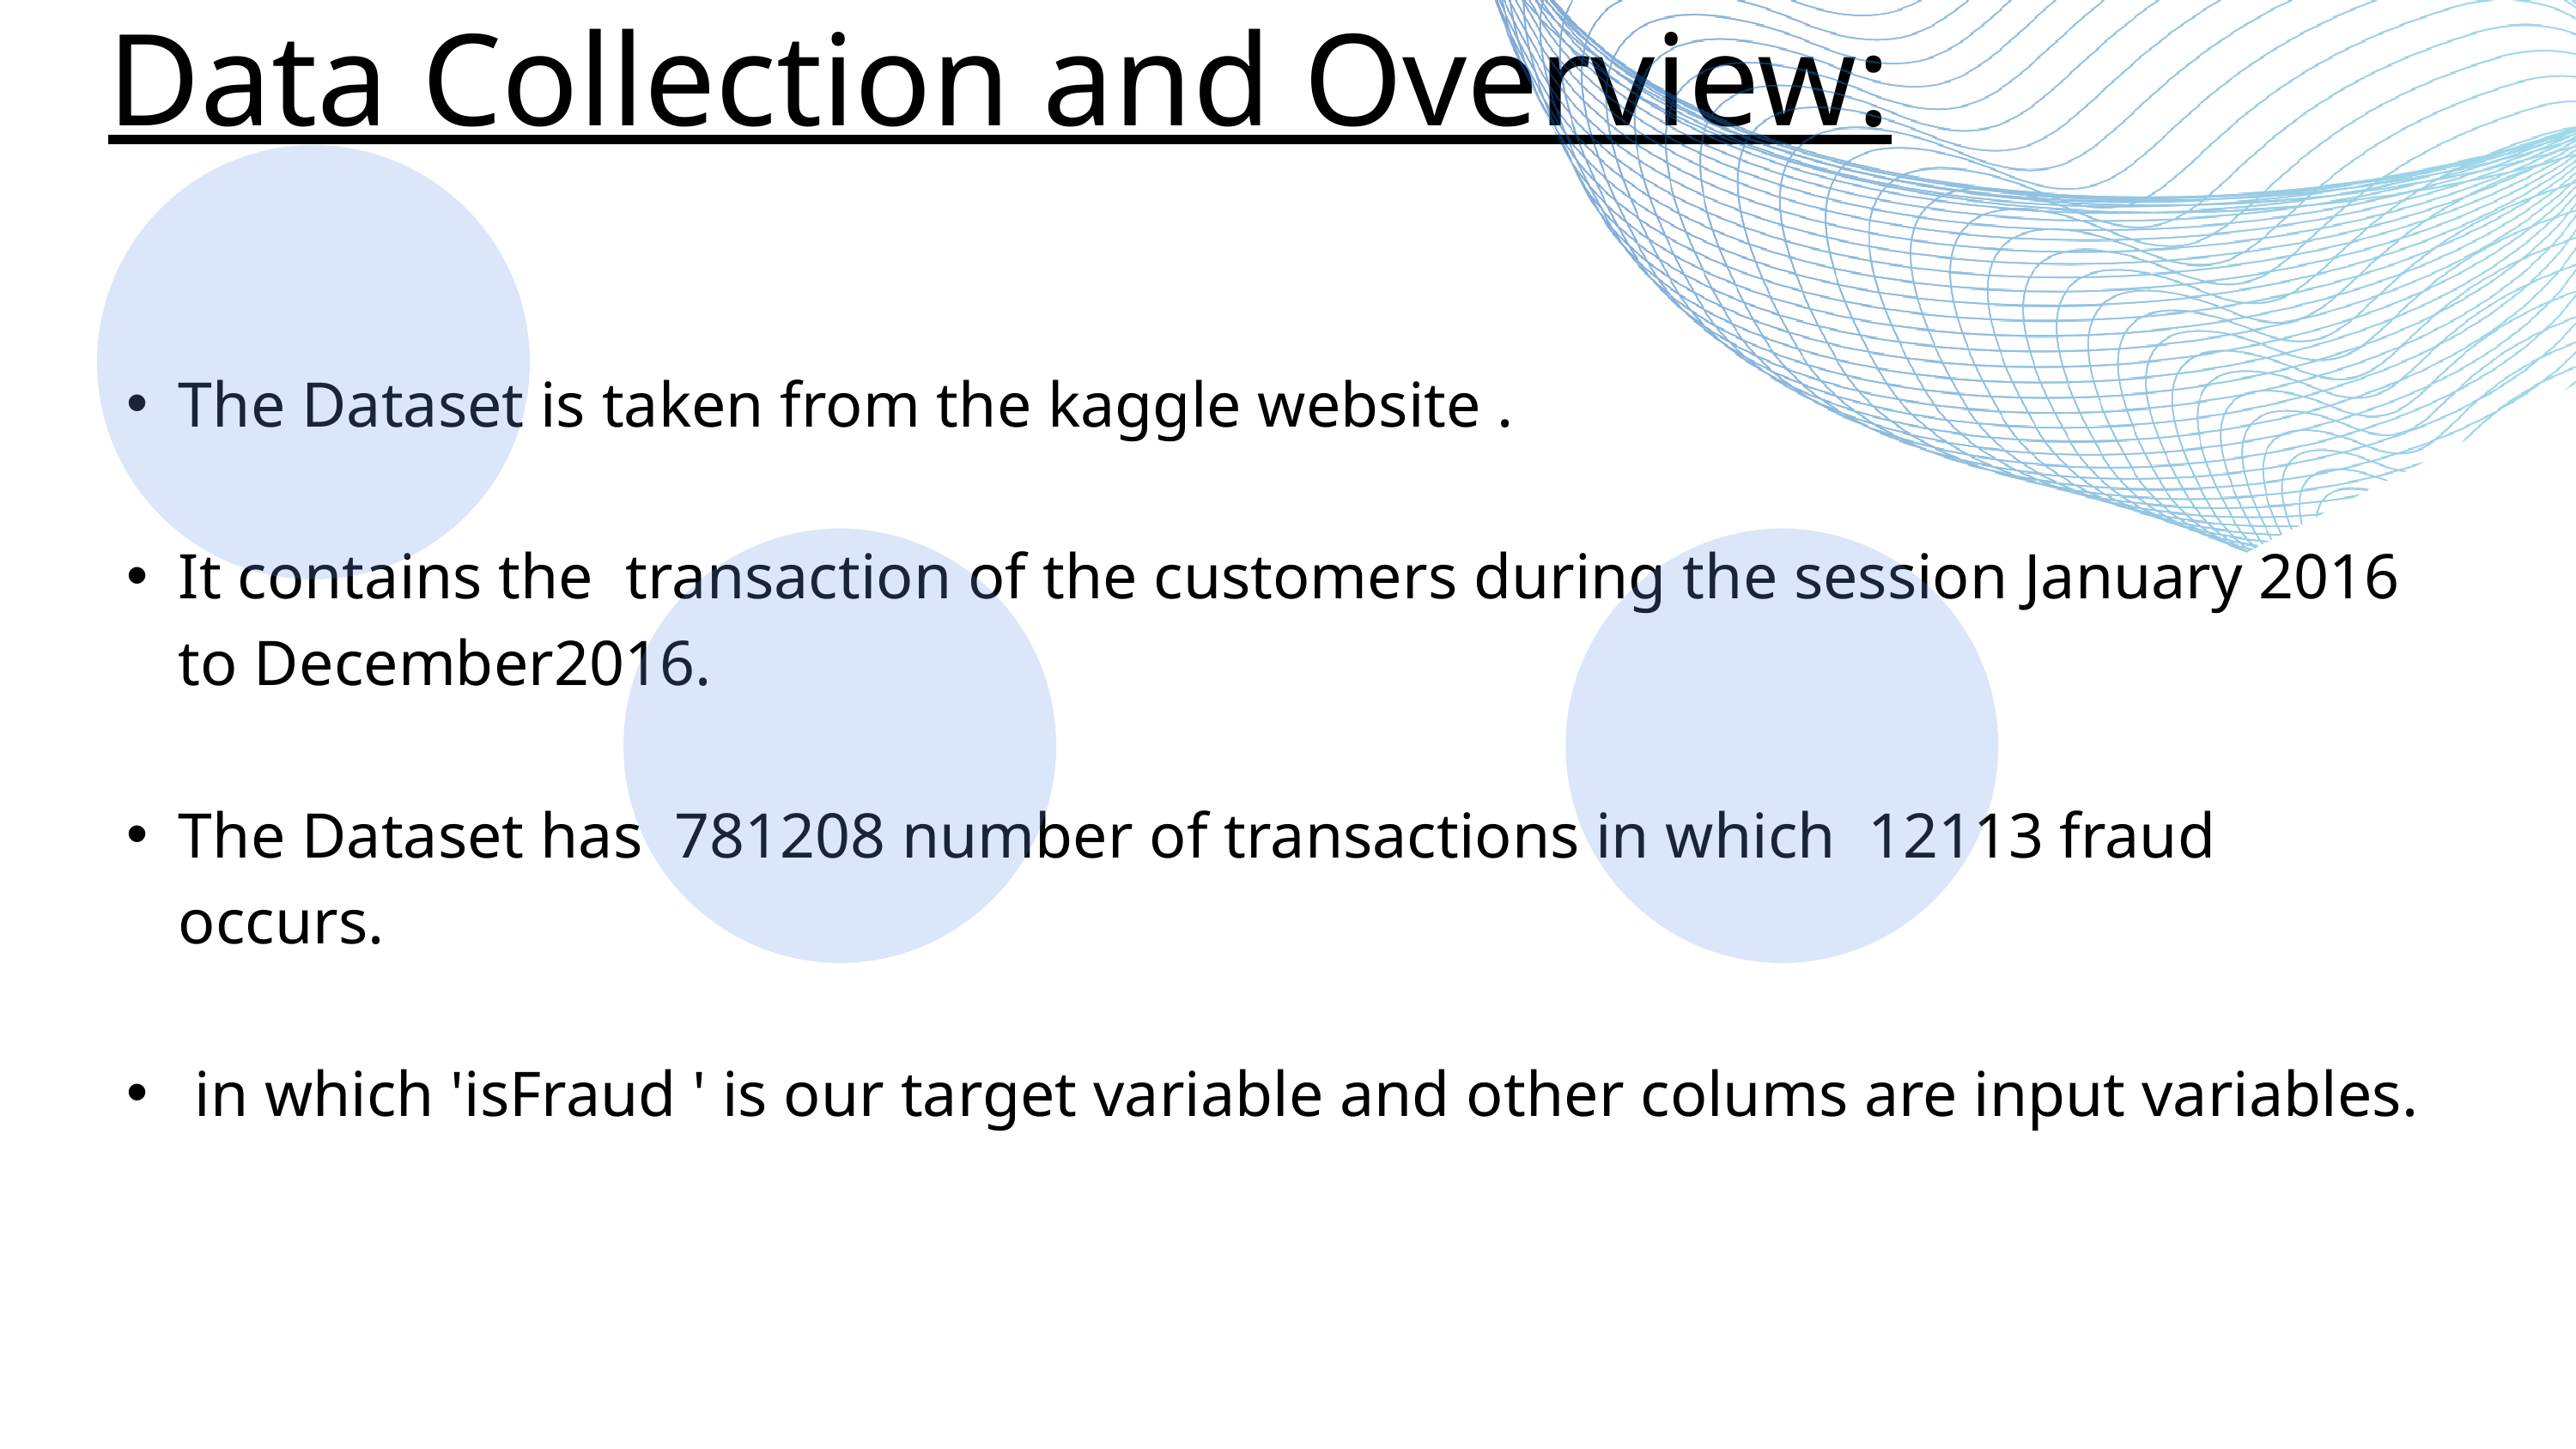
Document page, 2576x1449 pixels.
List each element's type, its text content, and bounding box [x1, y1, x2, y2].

text_box [1487, 0, 2576, 677]
text_box Data Collection and Overview: [0, 0, 1564, 151]
text_box The Dataset is taken from the kaggle website . It contains the transaction of the customers during the session January 2016 to December2016. The Dataset has 781208 number of transactions in which 12113 fraud occurs. in which 'isFraud ' is our target variable and other colums are input variables. [73, 352, 2433, 1449]
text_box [1564, 528, 2000, 964]
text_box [95, 144, 532, 580]
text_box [622, 528, 1058, 964]
